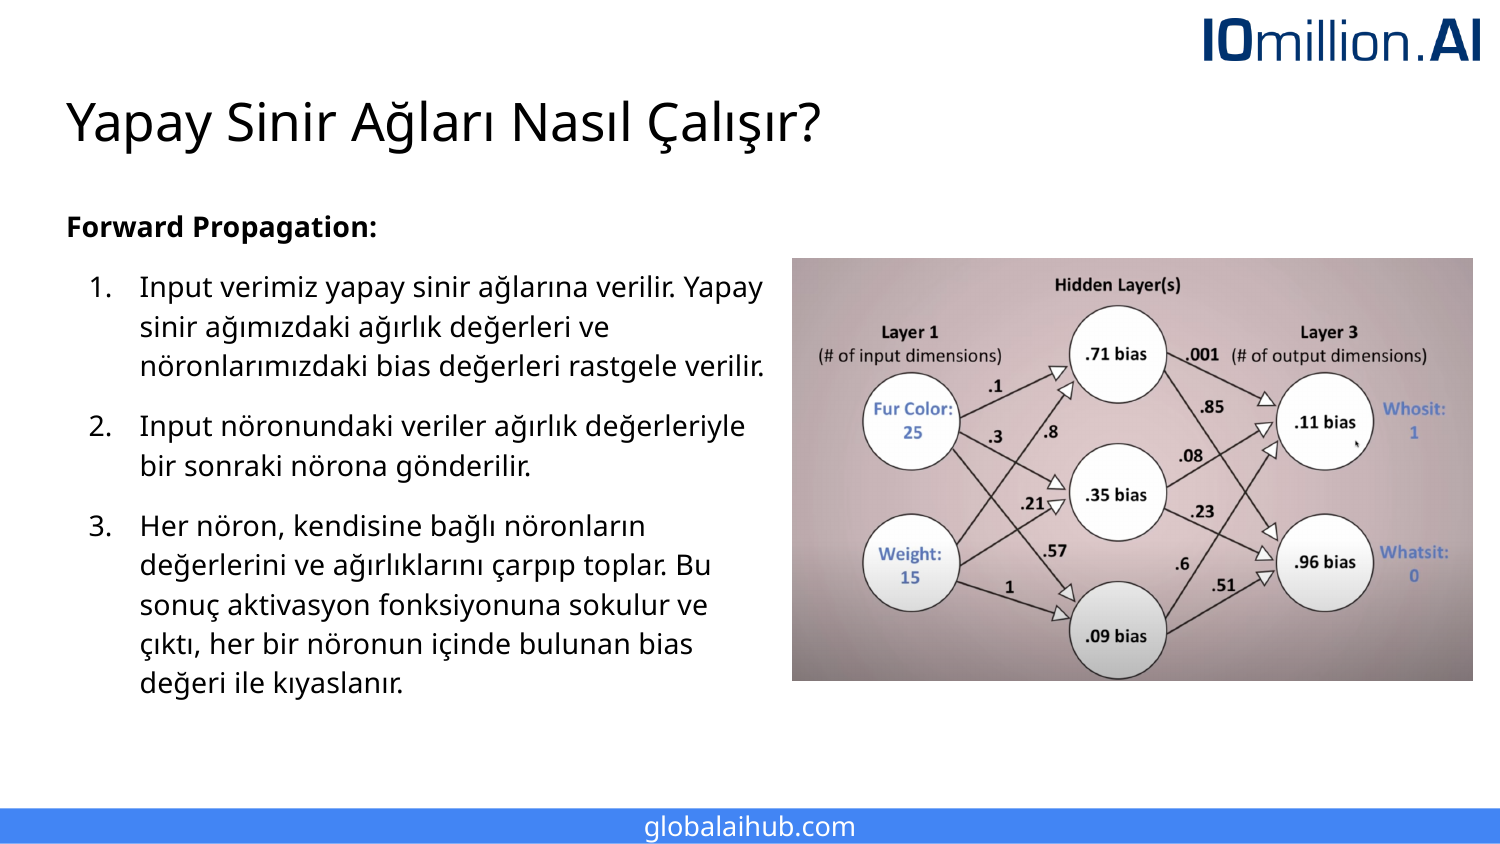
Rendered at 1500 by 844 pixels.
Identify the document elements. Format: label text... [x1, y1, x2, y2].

picture [792, 257, 1473, 681]
list Forward Propagation: Input verimiz yapay sinir ağlarına verilir. Yapay sinir ağımızdaki ağırlık değerleri ve nöronlarımızdaki bias değerleri rastgele verilir. Input nöronundaki veriler ağırlık değerleriyle bir sonraki nörona gönderilir. Her nöron, kendisine bağlı nöronların değerlerini ve ağırlıklarını çarpıp toplar. Bu sonuç aktivasyon fonksiyonuna sokulur ve çıktı, her bir nöronun içinde bulunan bias değeri ile kıyaslanır. [51, 189, 786, 750]
picture [1204, 18, 1480, 61]
title Yapay Sinir Ağları Nasıl Çalışır? [51, 72, 1449, 167]
